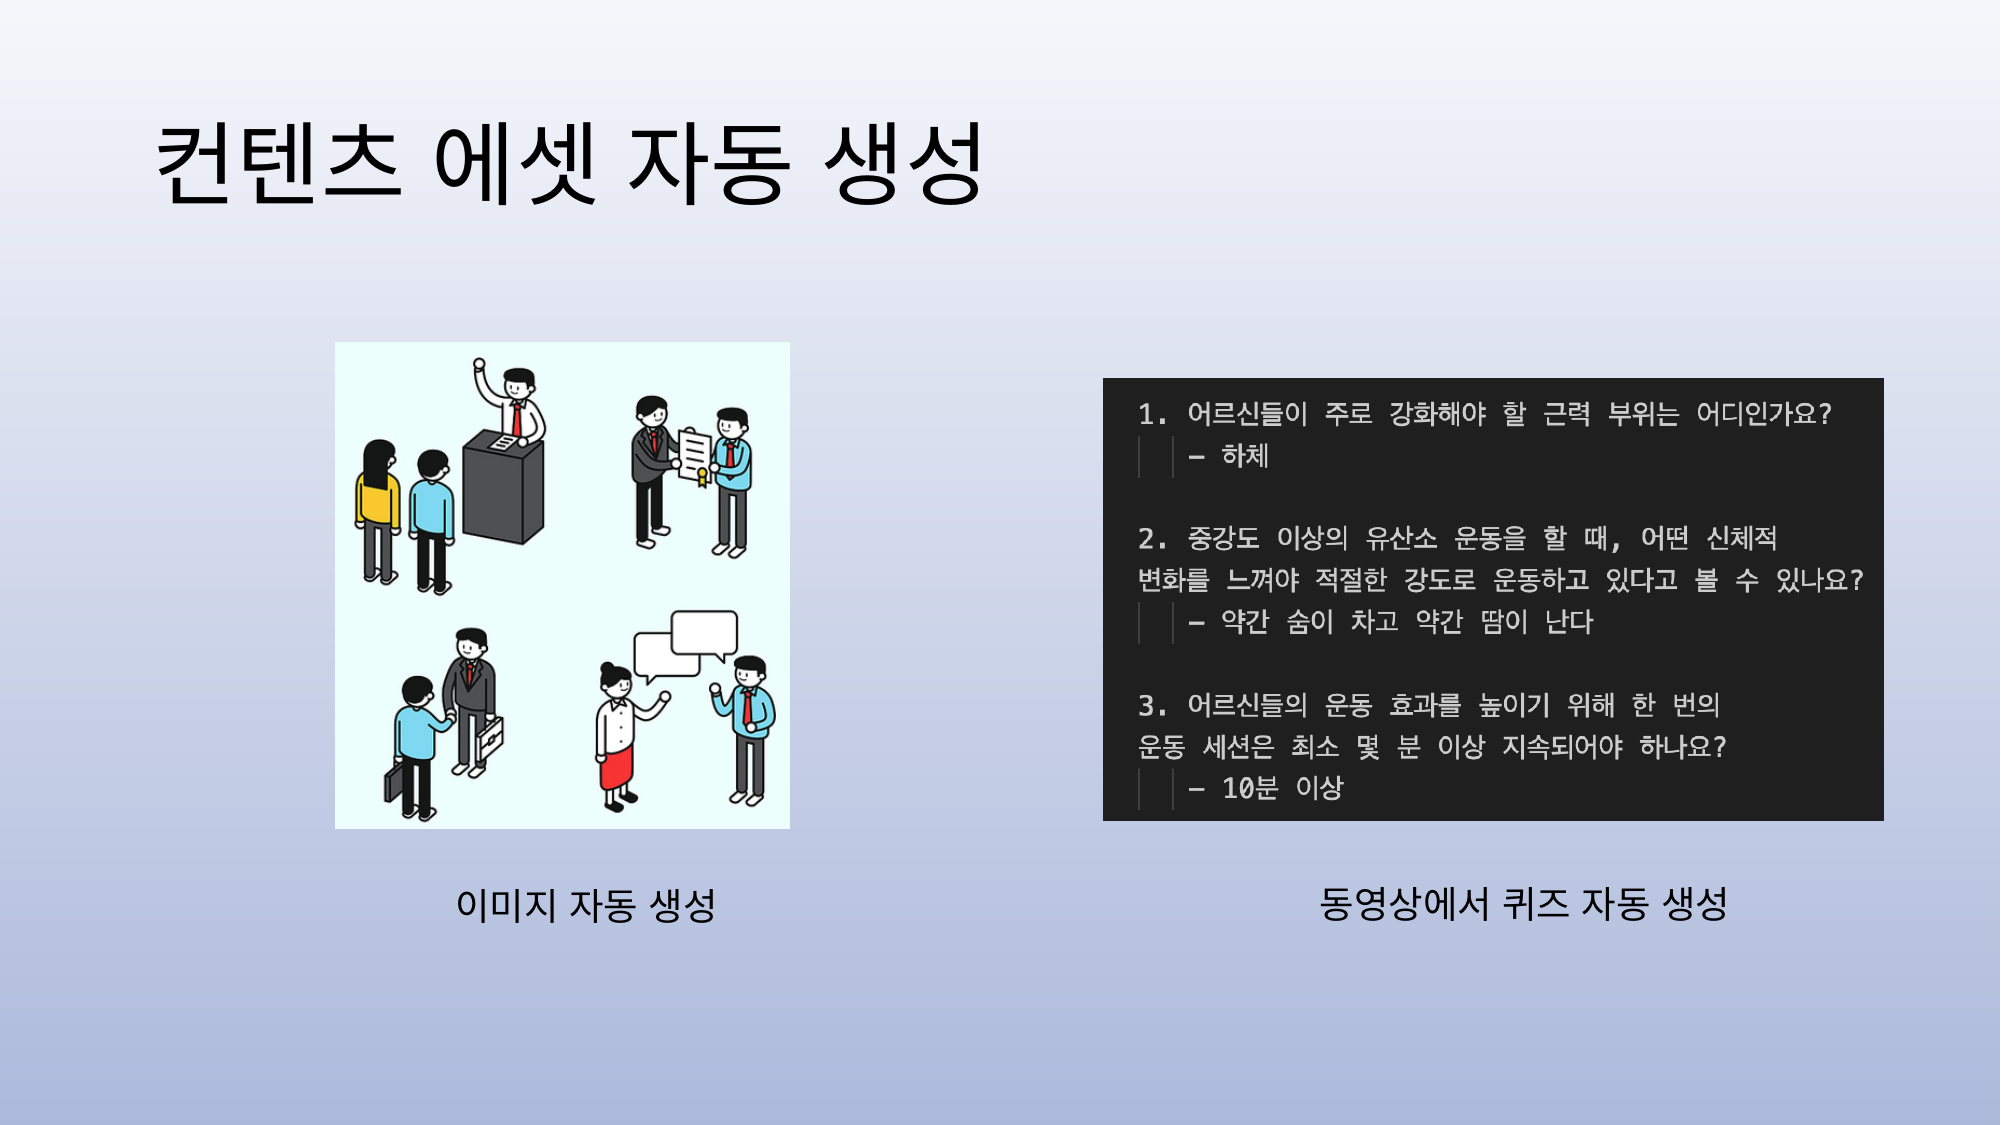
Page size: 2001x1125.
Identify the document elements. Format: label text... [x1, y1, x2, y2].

picture [335, 342, 790, 829]
title 컨텐츠 에셋 자동 생성 [137, 59, 1863, 278]
text_box 동영상에서 퀴즈 자동 생성 [1304, 873, 1746, 933]
picture [1103, 378, 1884, 822]
text_box 이미지 자동 생성 [440, 875, 733, 936]
